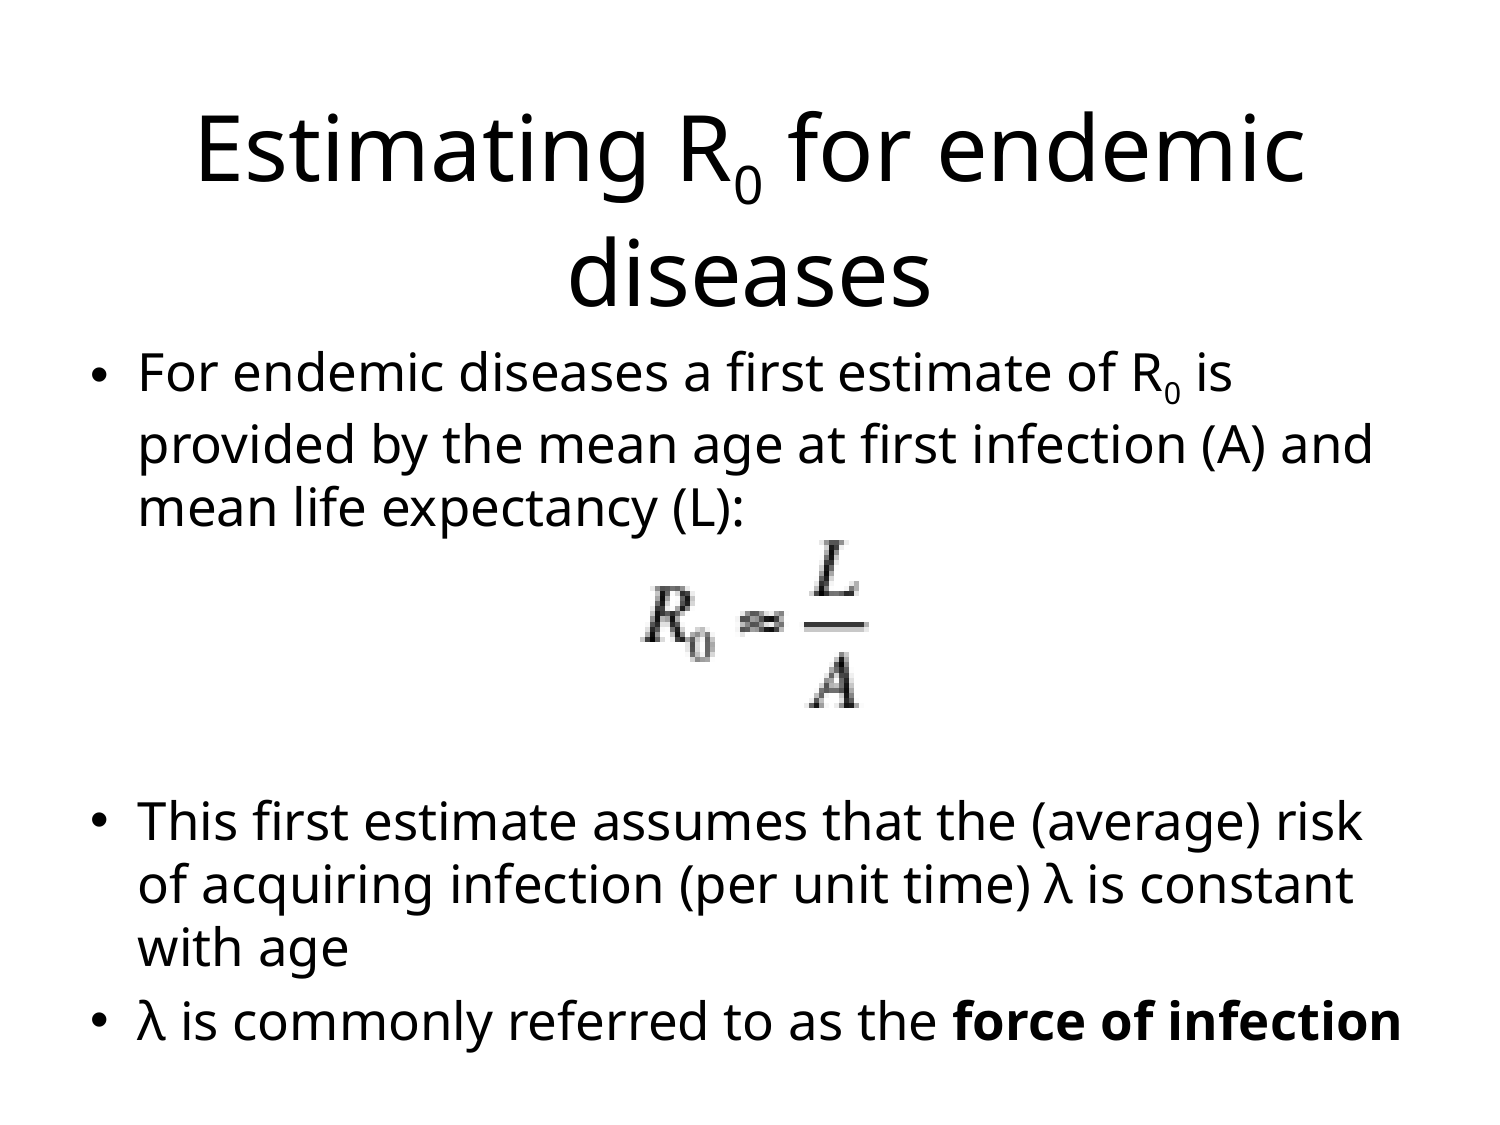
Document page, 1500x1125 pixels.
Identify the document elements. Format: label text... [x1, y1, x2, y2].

title Estimating R0 for endemic diseases [75, 113, 1425, 302]
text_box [631, 514, 875, 715]
list For endemic diseases a first estimate of R0 is provided by the mean age at first infection (A) and mean life expectancy (L): This first estimate assumes that the (average) risk of acquiring infection (per unit time) λ is constant with age λ is commonly referred to as the force of infection [75, 331, 1425, 1074]
